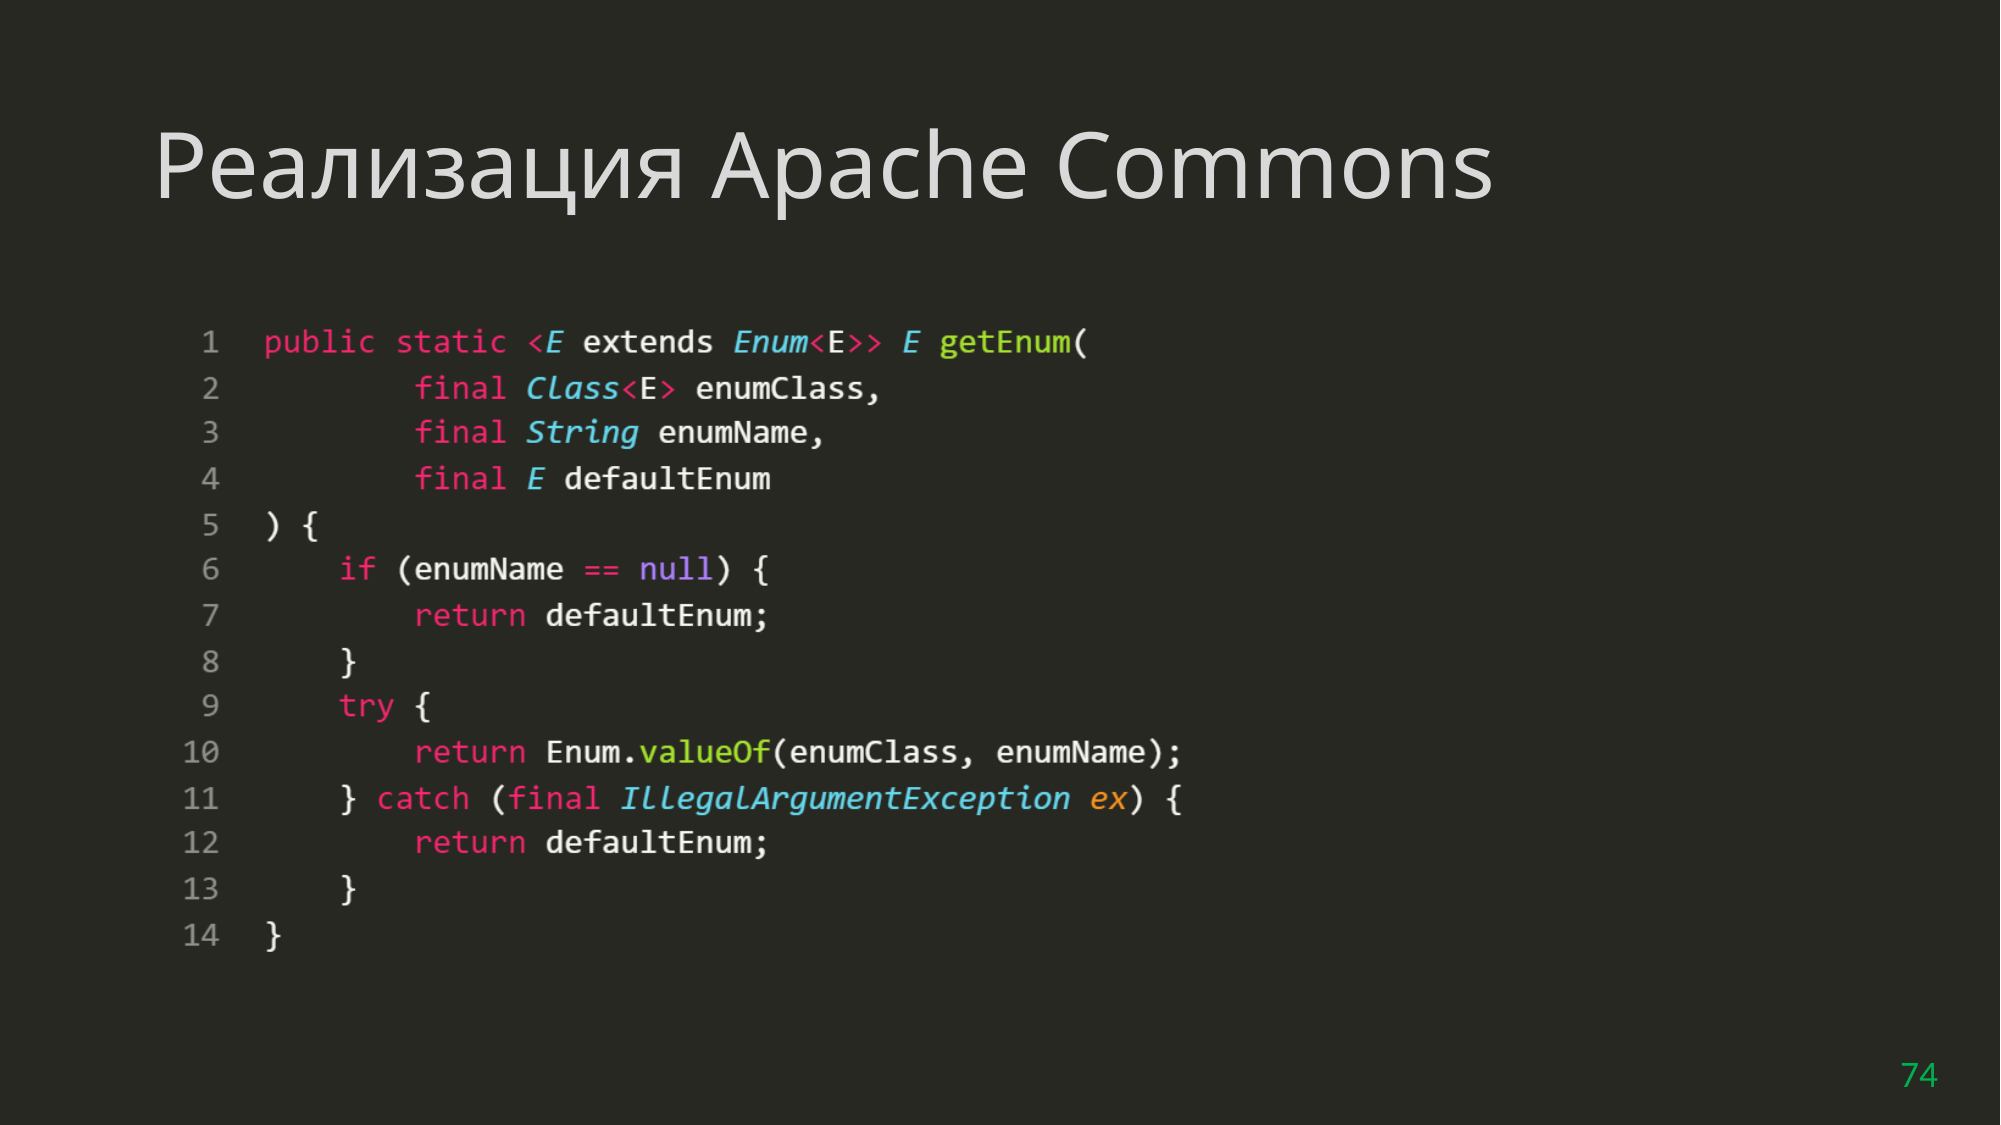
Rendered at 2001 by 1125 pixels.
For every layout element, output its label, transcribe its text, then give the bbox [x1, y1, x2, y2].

slide_number 74 [1809, 1042, 1953, 1103]
picture [137, 277, 1247, 1002]
title Реализация Apache Commons [137, 59, 1863, 278]
